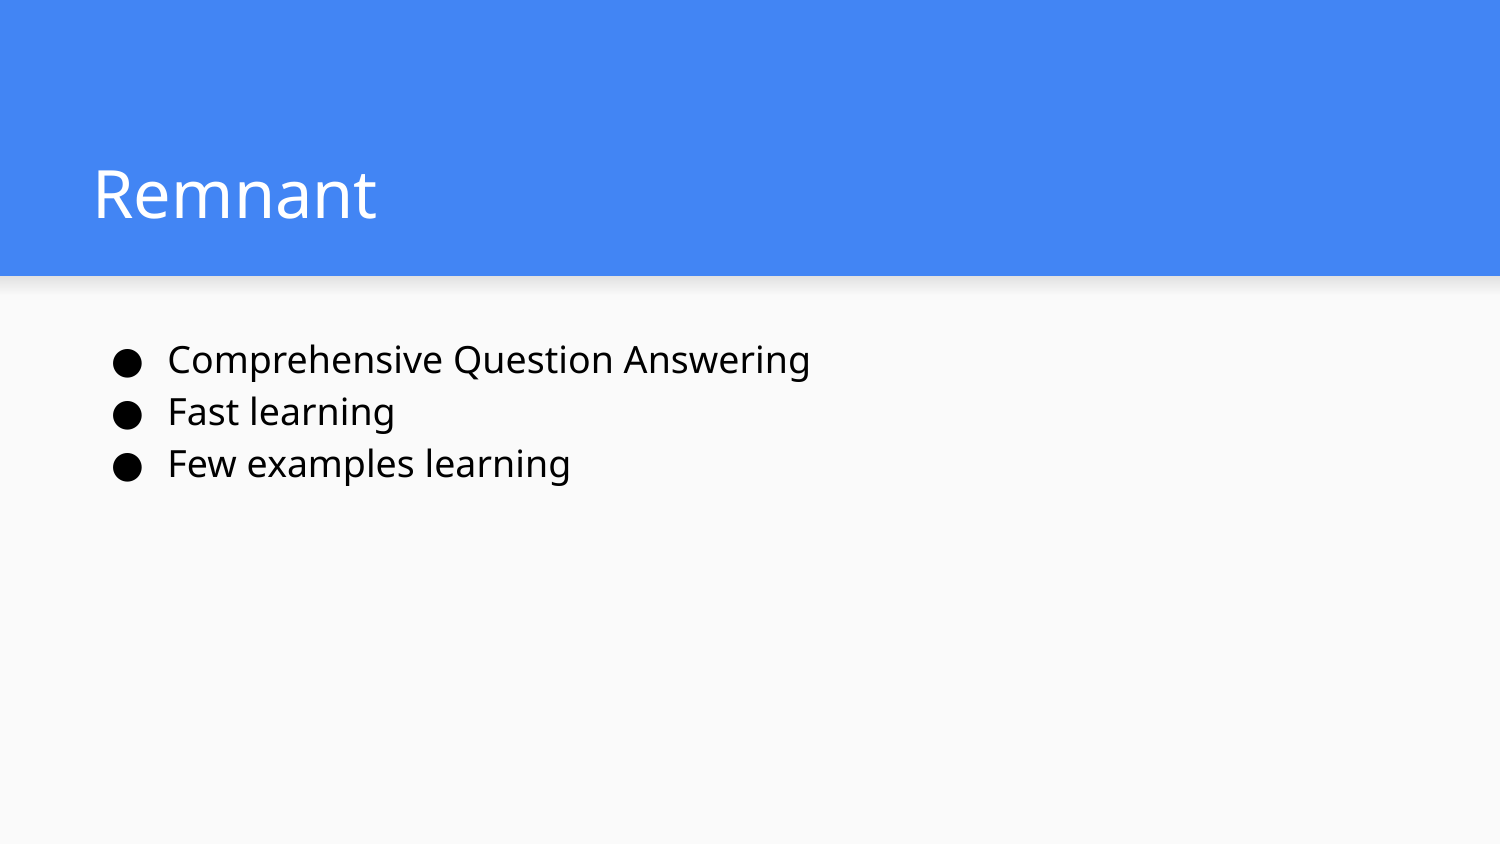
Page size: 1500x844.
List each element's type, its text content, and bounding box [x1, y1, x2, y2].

list Comprehensive Question Answering Fast learning Few examples learning [77, 314, 1363, 754]
title Remnant [77, 121, 1427, 248]
